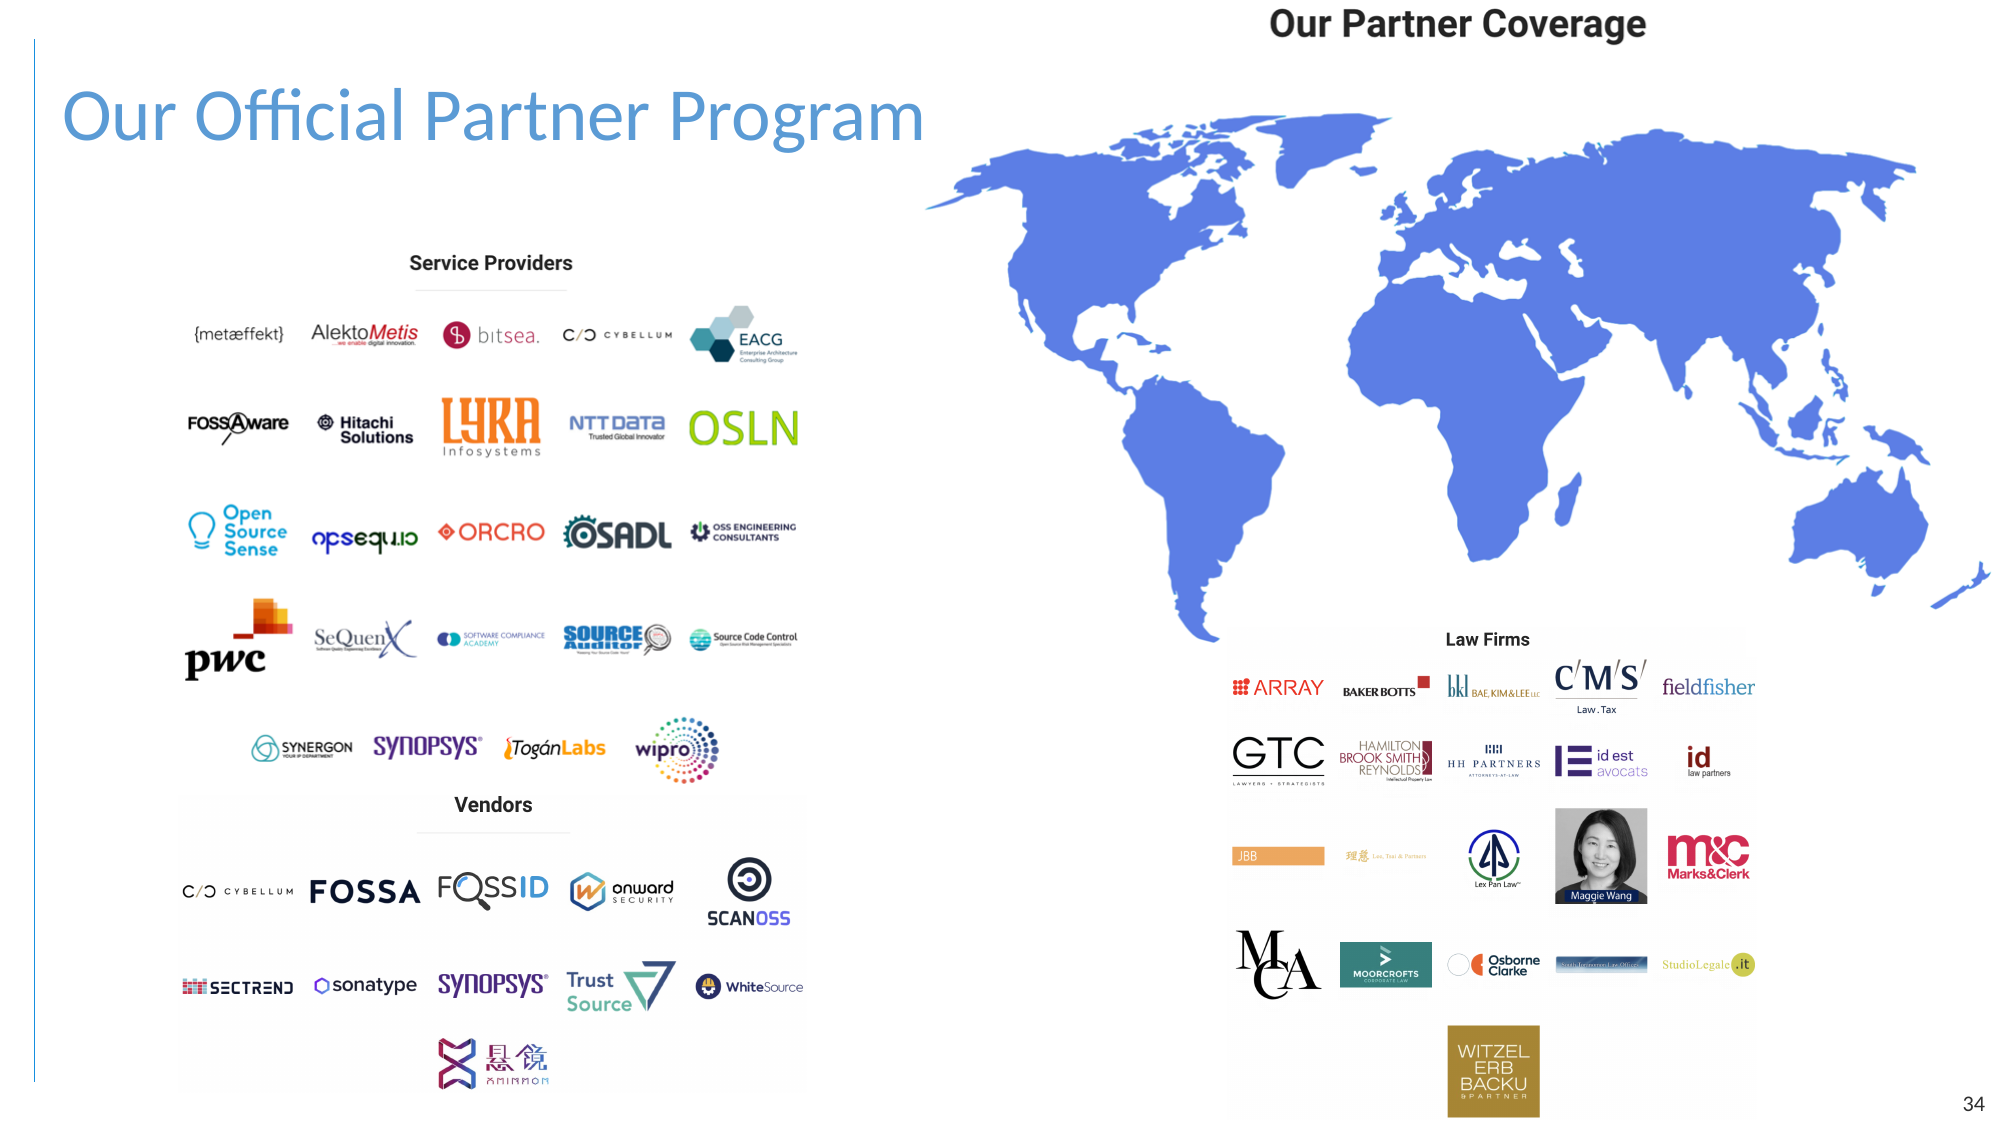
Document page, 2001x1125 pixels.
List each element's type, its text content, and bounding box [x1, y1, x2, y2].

picture [921, 4, 2000, 1121]
picture [178, 795, 807, 1093]
title Our Official Partner Program [51, 39, 916, 193]
slide_number 34 [1939, 1080, 2000, 1125]
picture [173, 248, 812, 793]
